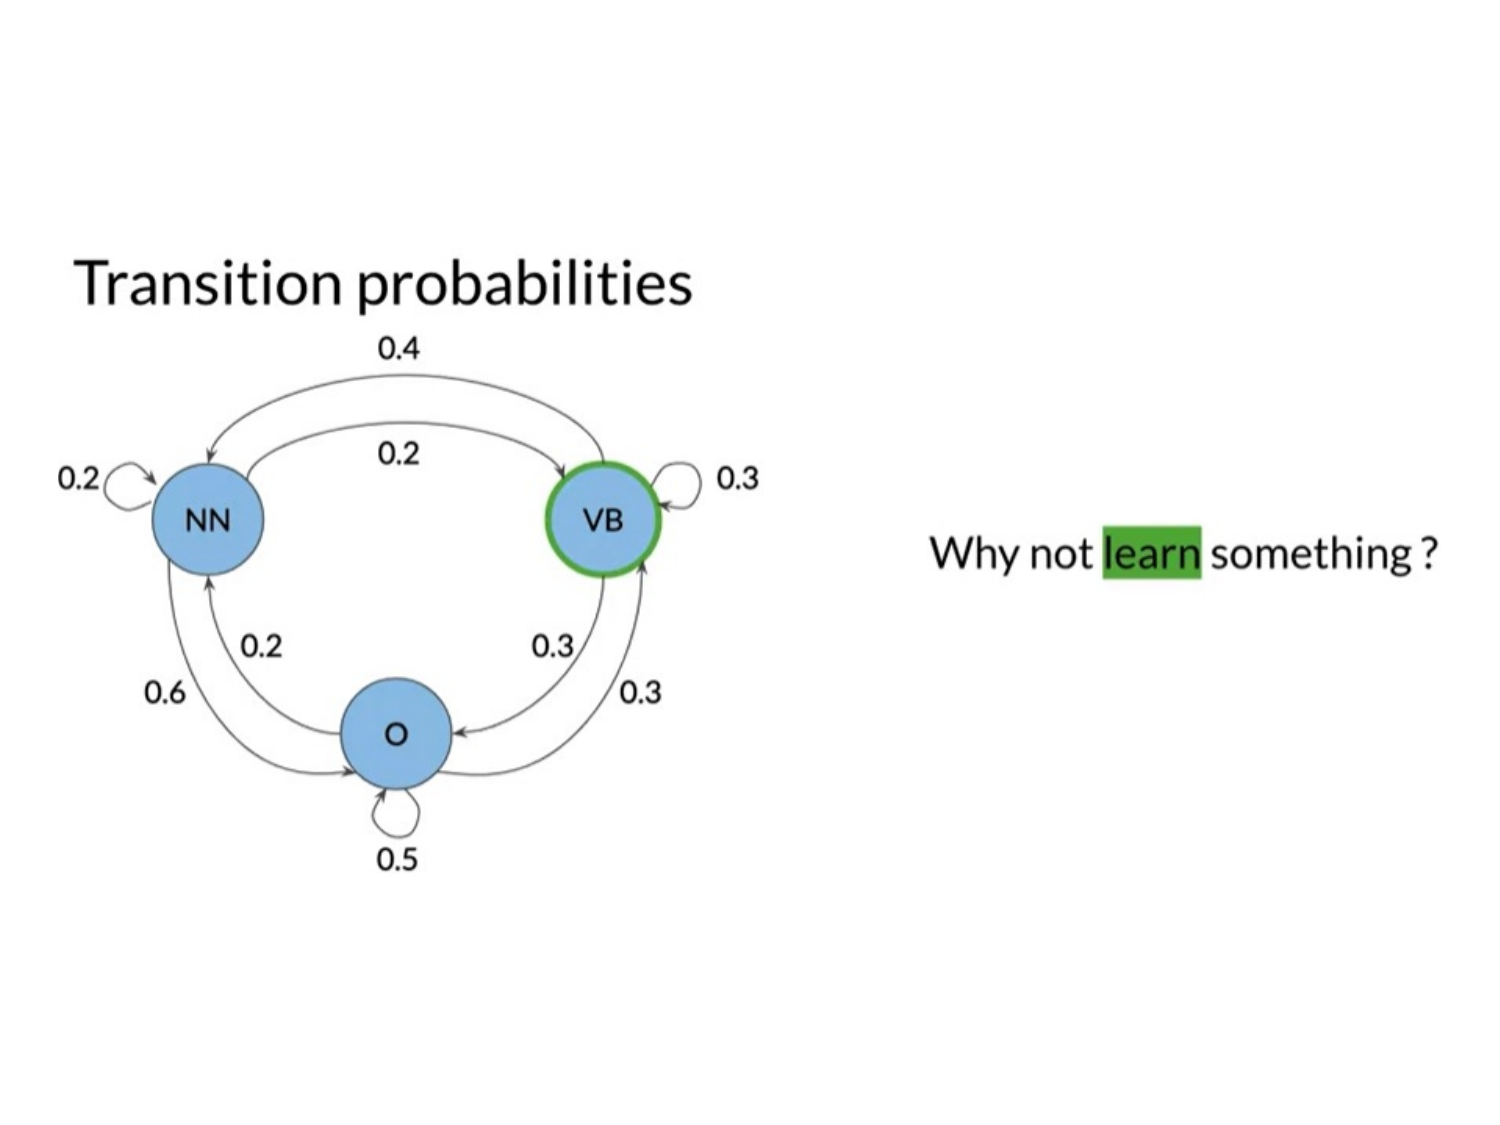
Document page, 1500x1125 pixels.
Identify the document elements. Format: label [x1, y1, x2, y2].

picture [58, 248, 1442, 877]
